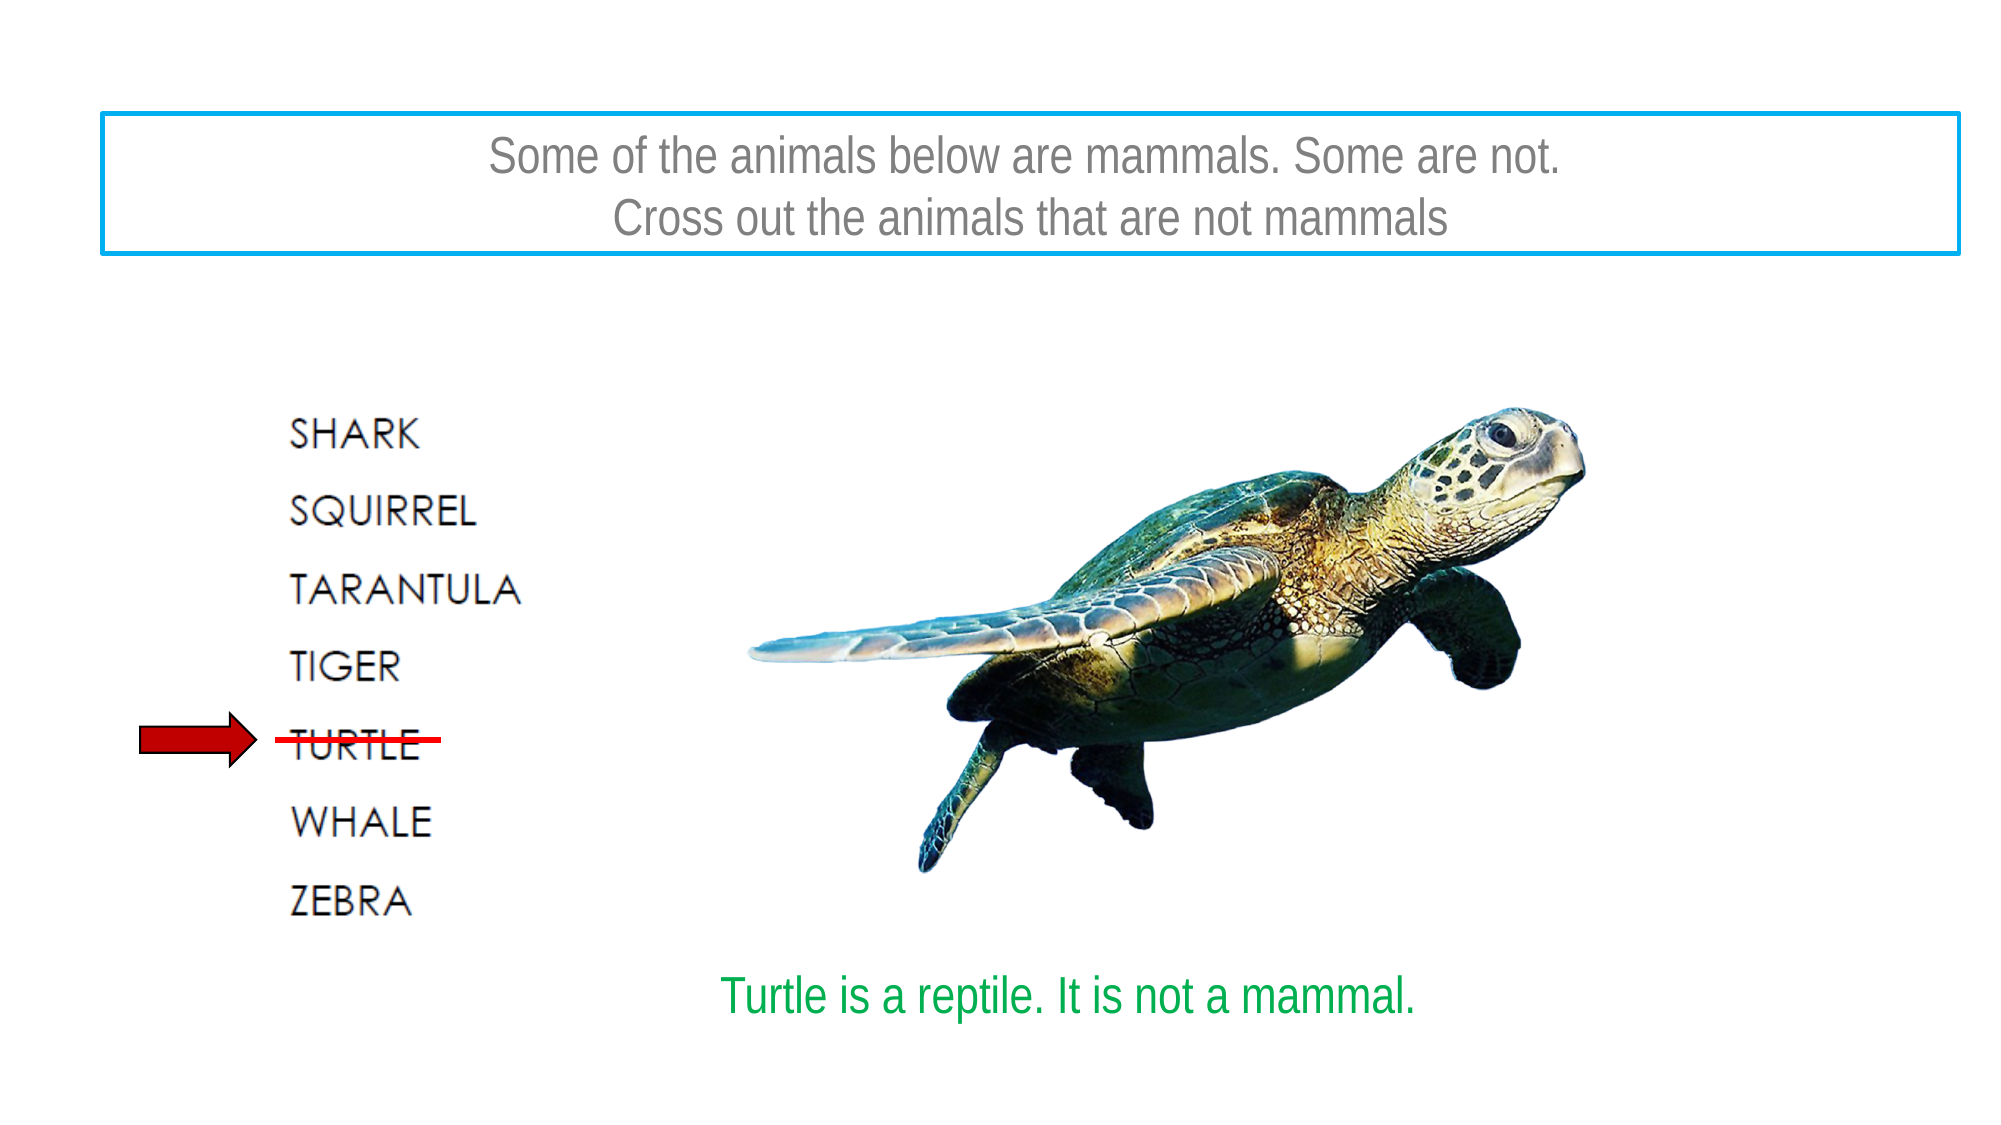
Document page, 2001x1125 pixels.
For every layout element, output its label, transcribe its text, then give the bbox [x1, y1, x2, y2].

text_box [139, 725, 221, 754]
picture [745, 406, 1588, 874]
picture [221, 356, 563, 975]
text_box Turtle is a reptile. It is not a mammal. [140, 954, 1997, 1032]
text_box Some of the animals below are mammals. Some are not. Cross out the animals that are not mammals [102, 113, 1959, 254]
